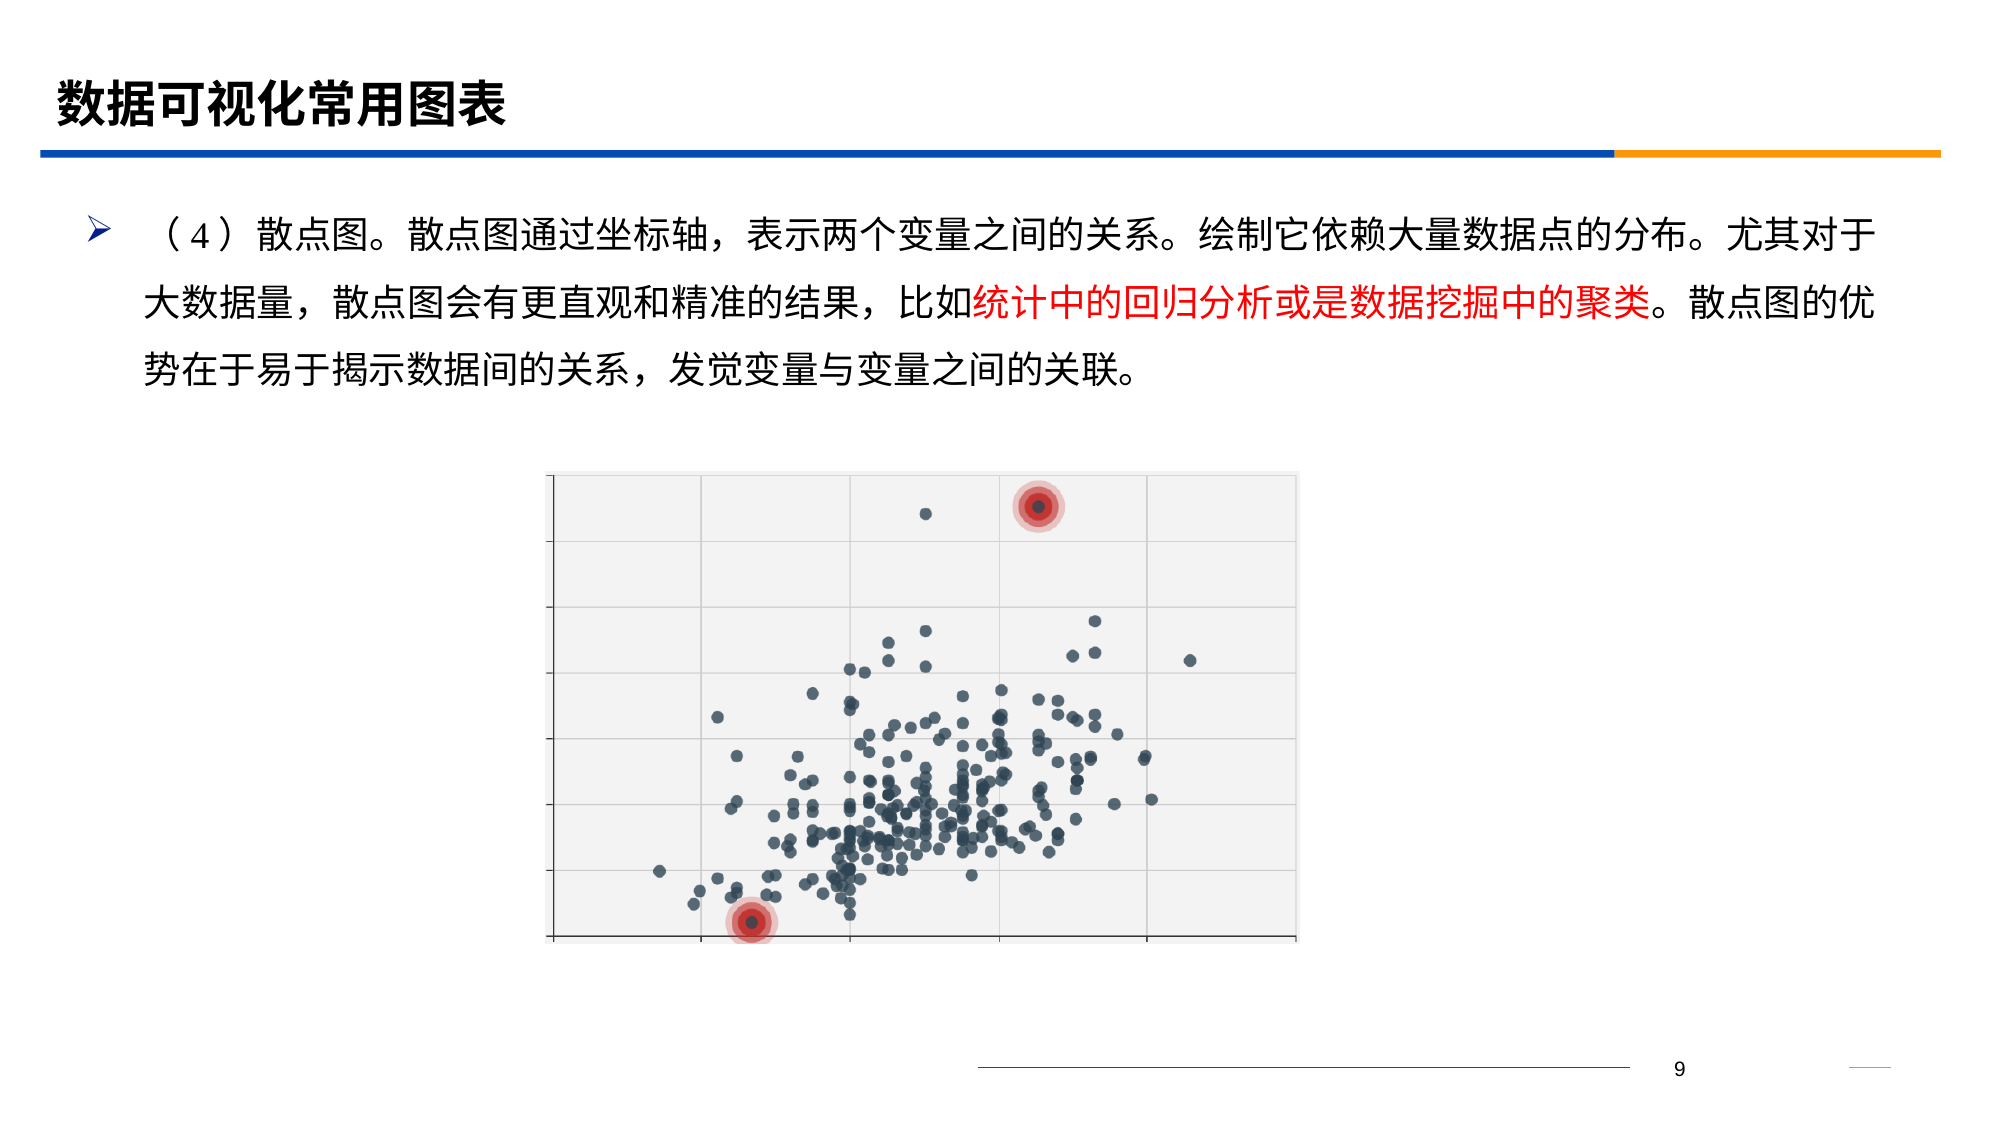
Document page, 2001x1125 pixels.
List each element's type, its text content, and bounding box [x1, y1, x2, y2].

list （4）散点图。散点图通过坐标轴，表示两个变量之间的关系。绘制它依赖大量数据点的分布。尤其对于大数据量，散点图会有更直观和精准的结果，比如统计中的回归分析或是数据挖掘中的聚类。散点图的优势在于易于揭示数据间的关系，发觉变量与变量之间的关联。 [69, 181, 1892, 1010]
picture [544, 470, 1300, 945]
title 数据可视化常用图表 [41, 58, 1842, 146]
